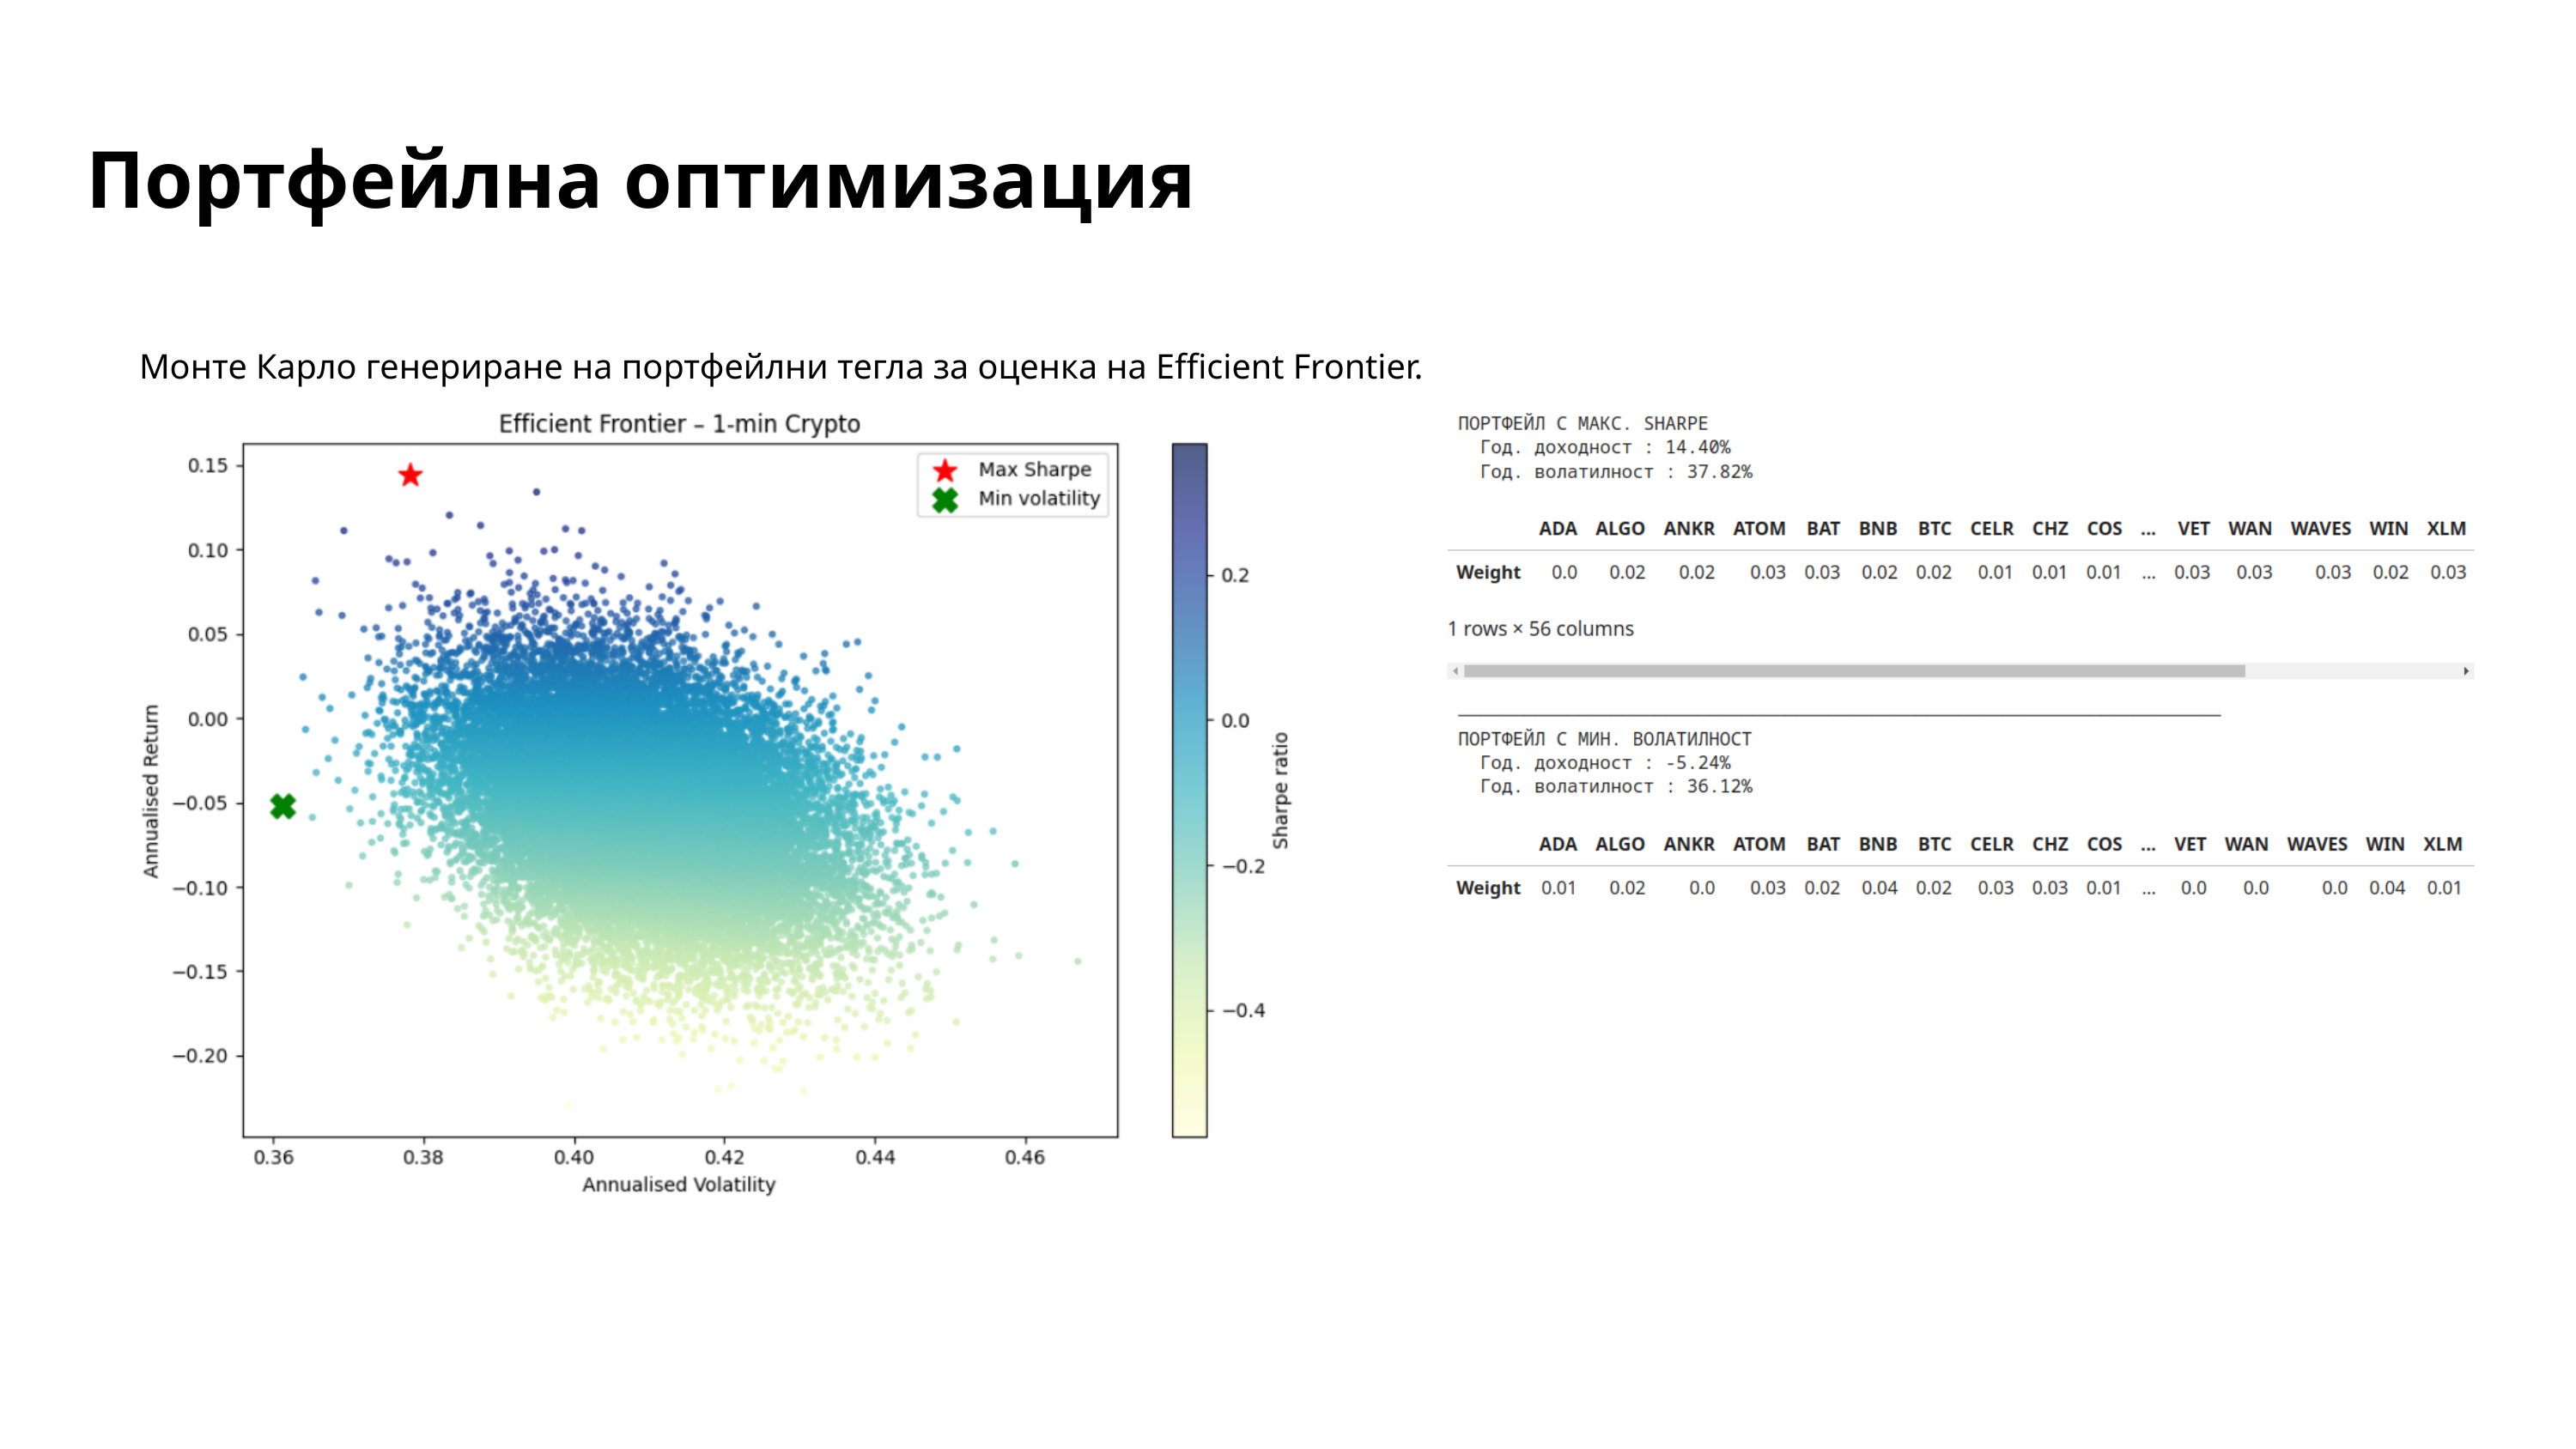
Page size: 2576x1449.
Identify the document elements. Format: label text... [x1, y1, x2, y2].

text_box [50, 401, 1328, 1215]
text_box Портфейлна оптимизация [86, 113, 2466, 224]
text_box Монте Карло генериране на портфейлни тегла за оценка на Efficient Frontier. [52, 338, 1511, 386]
text_box [1377, 401, 2494, 920]
